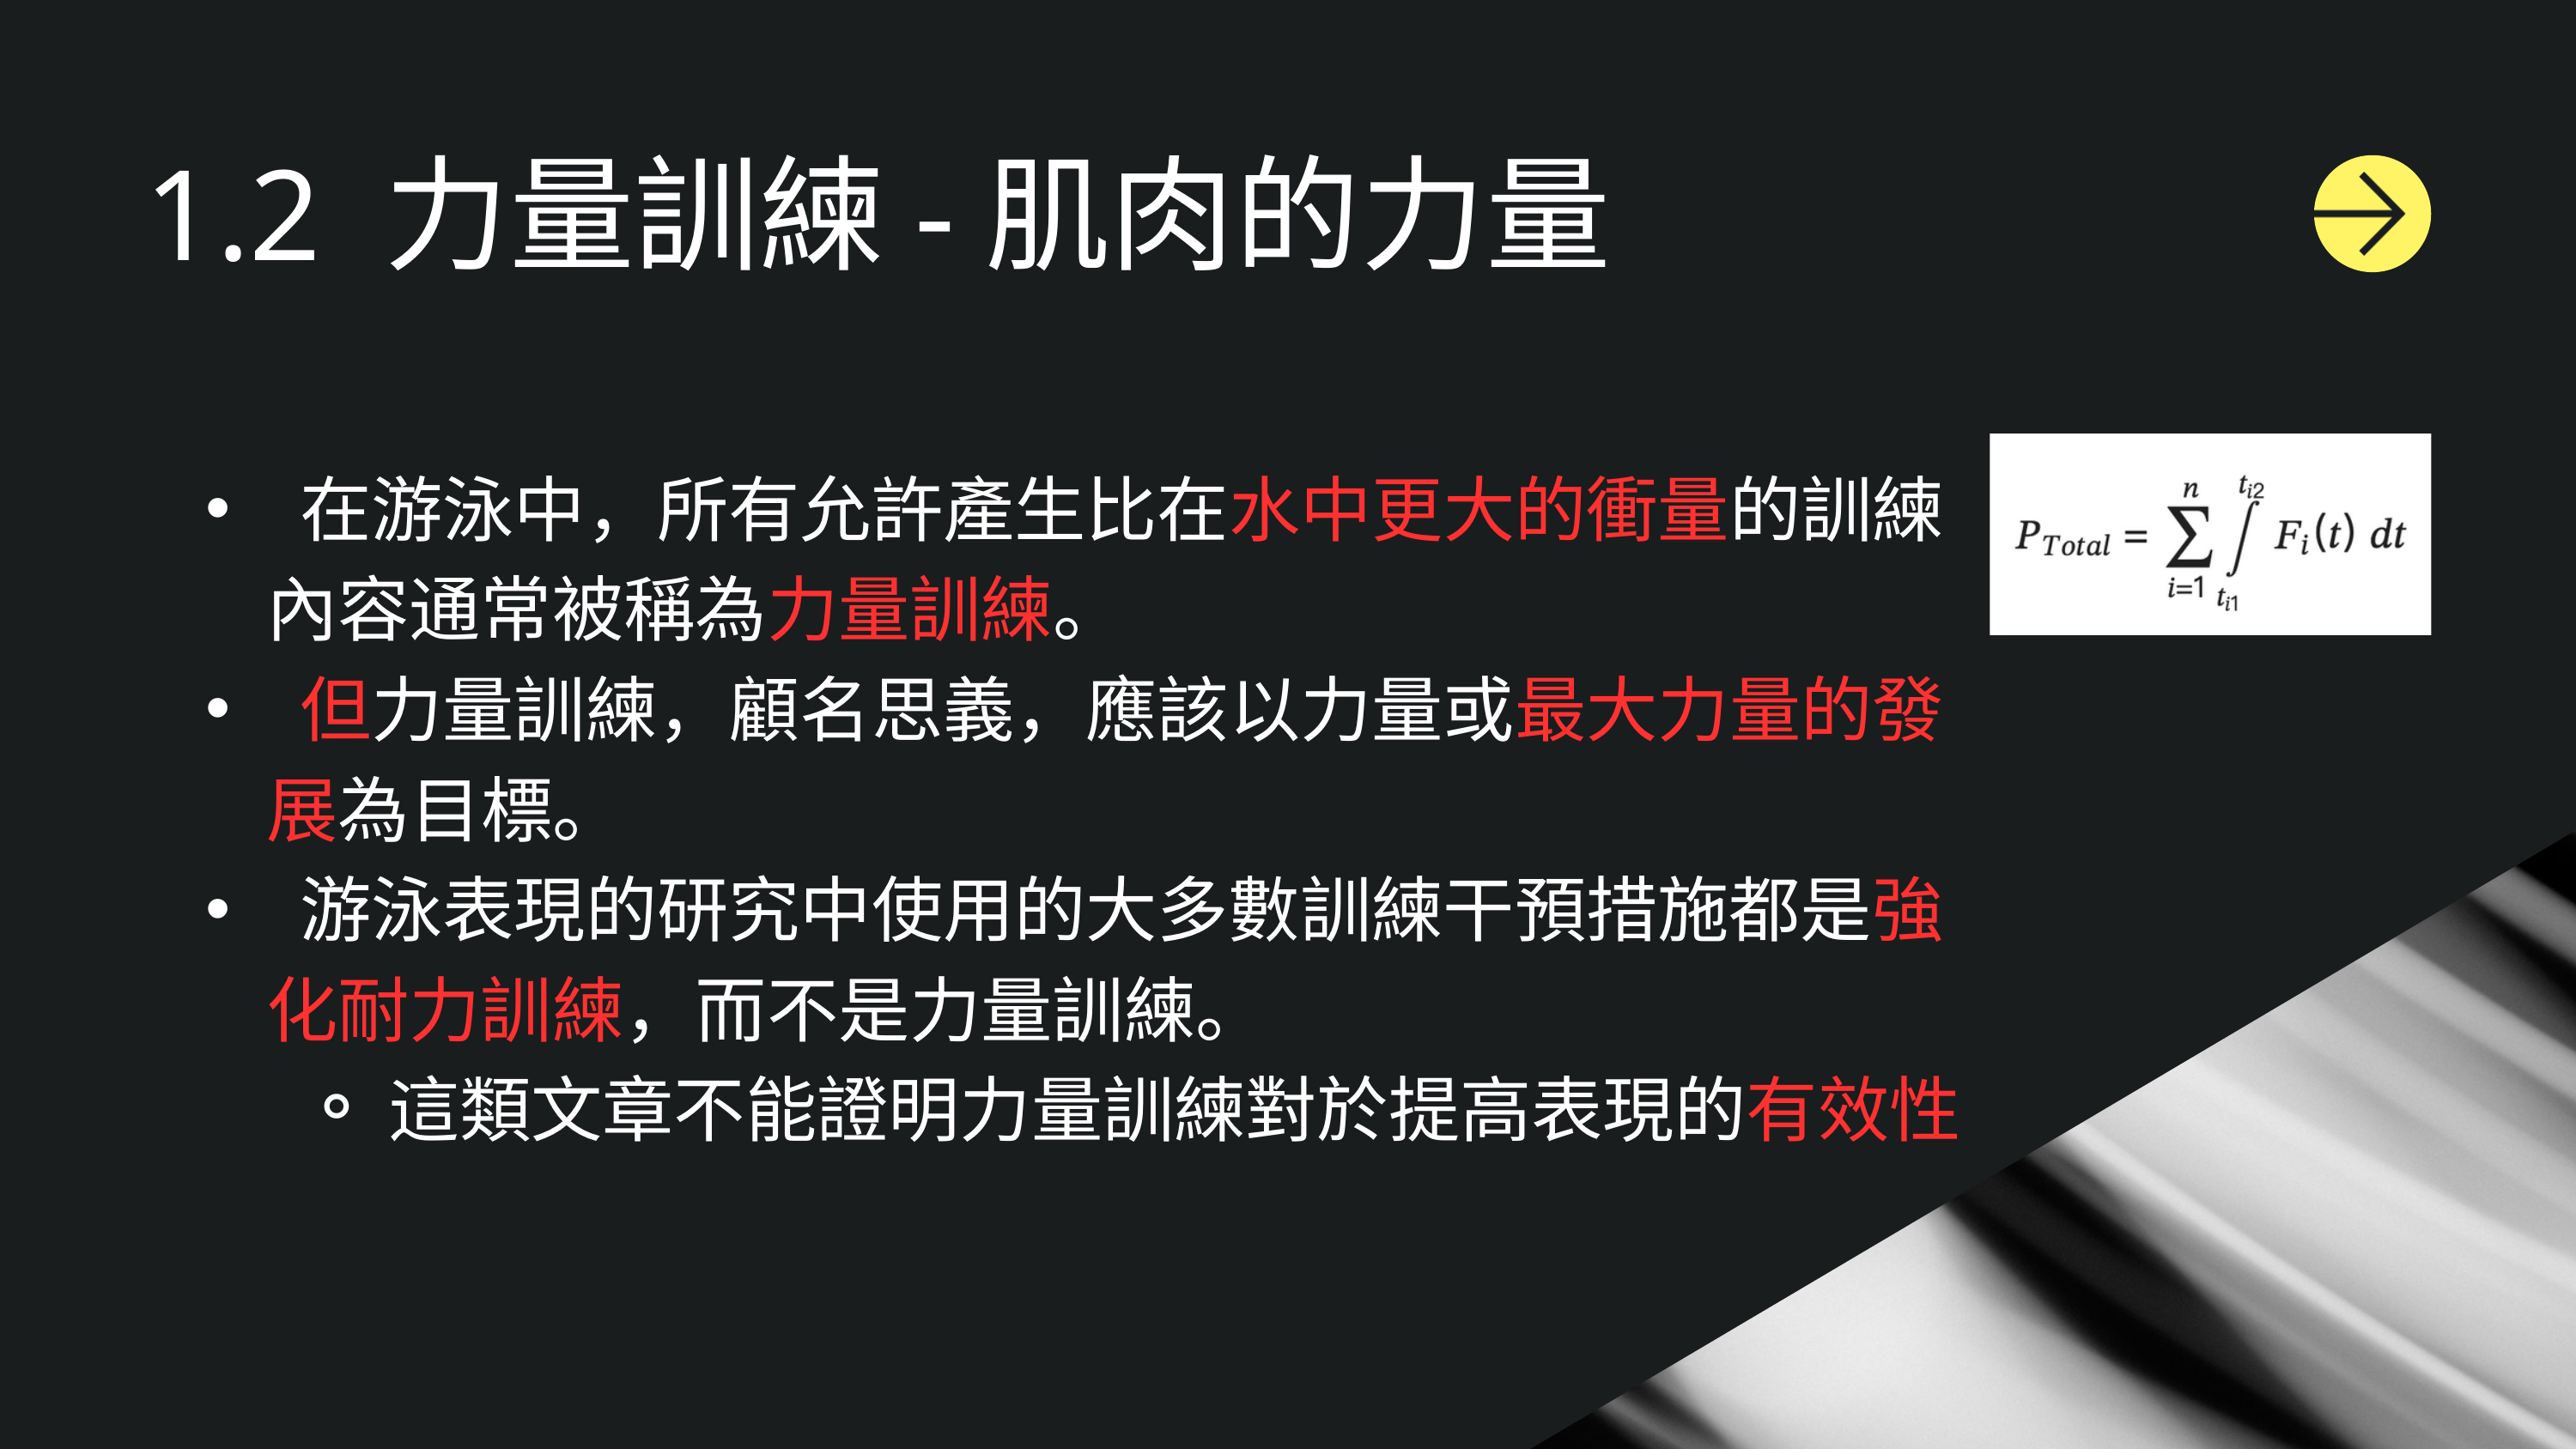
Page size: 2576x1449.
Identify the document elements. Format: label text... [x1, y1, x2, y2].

text_box 在游泳中，所有允許產生比在水中更大的衝量的訓練內容通常被稱為力量訓練。 但力量訓練，顧名思義，應該以力量或最大力量的發展為目標。 游泳表現的研究中使用的大多數訓練干預措施都是強化耐力訓練，而不是力量訓練。 這類文章不能證明力量訓練對於提高表現的有效性 [144, 450, 1973, 1151]
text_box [2311, 155, 2432, 273]
text_box [1990, 433, 2432, 635]
picture [2238, 830, 2576, 1030]
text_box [1441, 1030, 2576, 1449]
text_box 1.2 力量訓練-肌肉的力量 [144, 135, 2190, 286]
